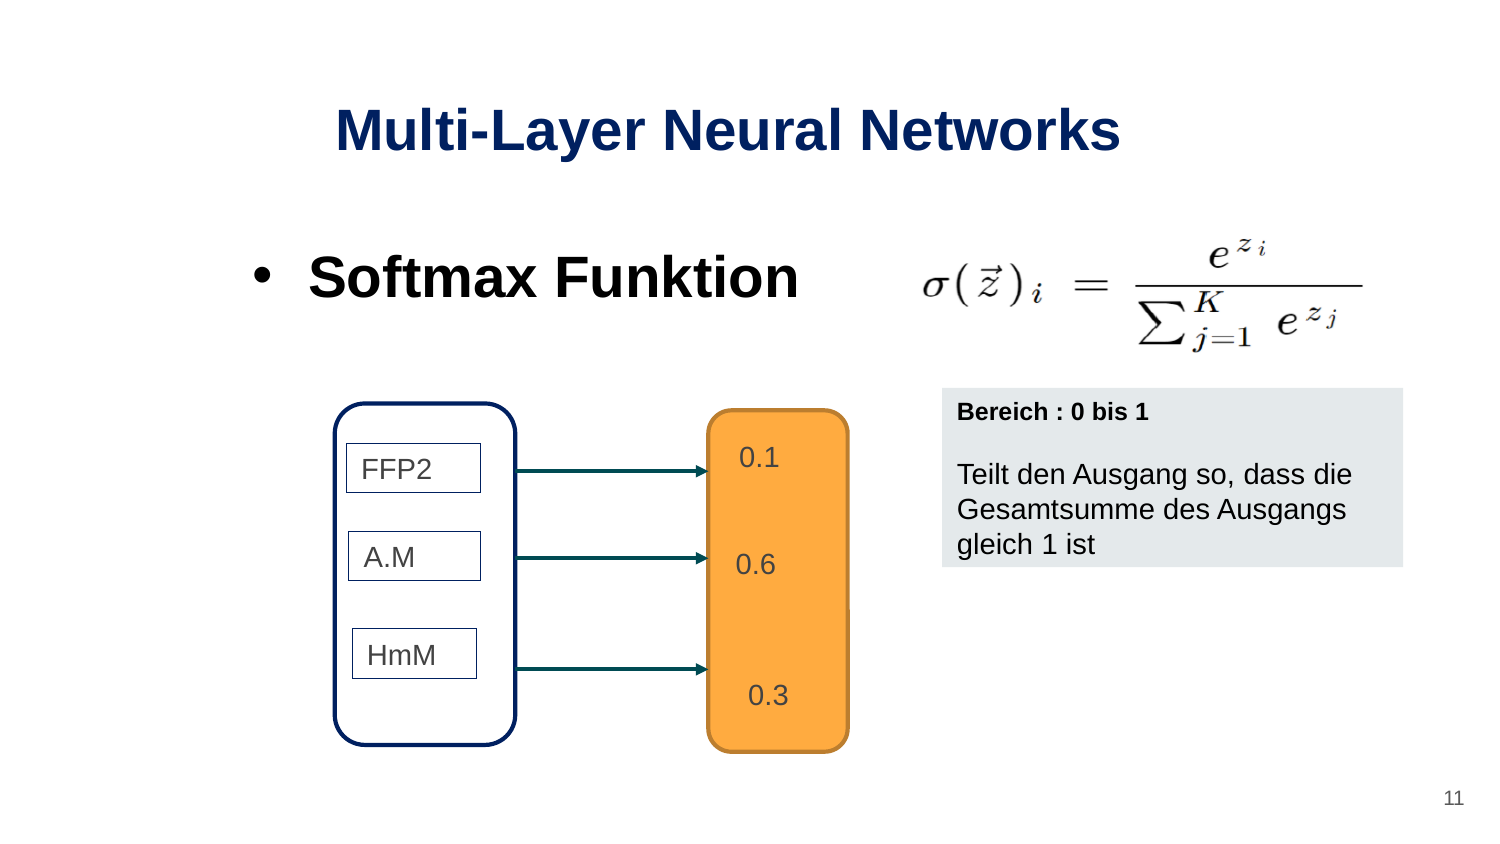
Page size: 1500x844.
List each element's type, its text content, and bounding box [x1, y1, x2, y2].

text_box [334, 403, 516, 746]
picture [903, 231, 1409, 370]
text_box Softmax Funktion [237, 231, 902, 317]
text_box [708, 410, 848, 752]
text_box Bereich : 0 bis 1 Teilt den Ausgang so, dass die Gesamtsumme des Ausgangs gleich 1 ist [942, 387, 1404, 568]
slide_number 11 [1389, 764, 1480, 830]
title Multi-Layer Neural Networks [167, 76, 1157, 171]
